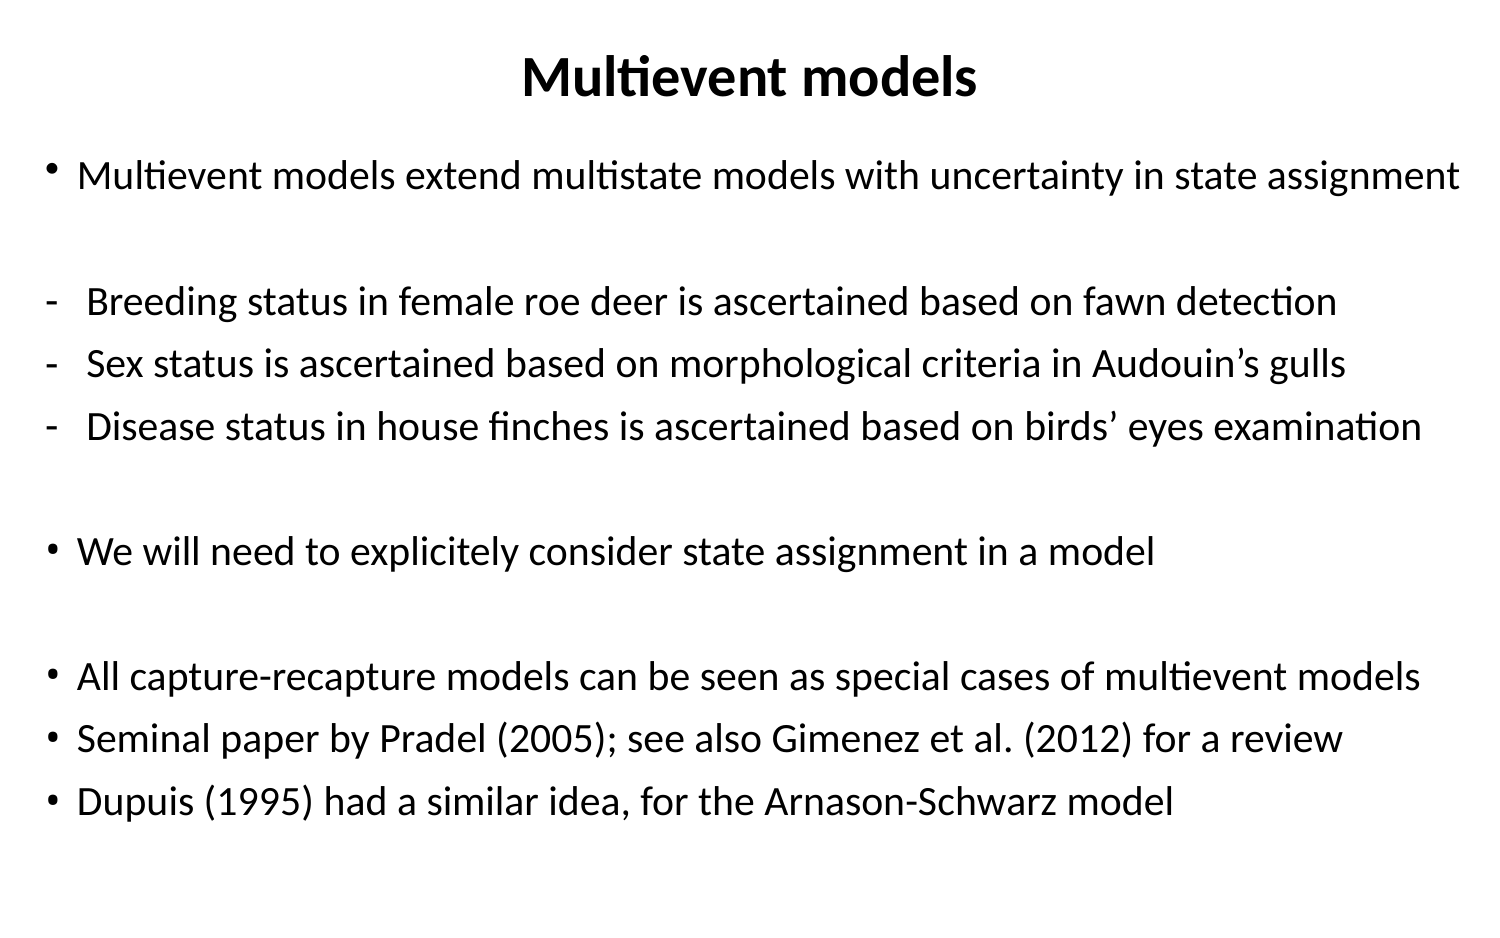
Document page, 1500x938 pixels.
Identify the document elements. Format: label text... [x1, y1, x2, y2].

text_box Multievent models extend multistate models with uncertainty in state assignment Breeding status in female roe deer is ascertained based on fawn detection Sex status is ascertained based on morphological criteria in Audouin’s gulls Disease status in house finches is ascertained based on birds’ eyes examination We will need to explicitely consider state assignment in a model All capture-recapture models can be seen as special cases of multievent models Seminal paper by Pradel (2005); see also Gimenez et al. (2012) for a review Dupuis (1995) had a similar idea, for the Arnason-Schwarz model [30, 140, 1500, 832]
text_box Multievent models [506, 30, 994, 116]
